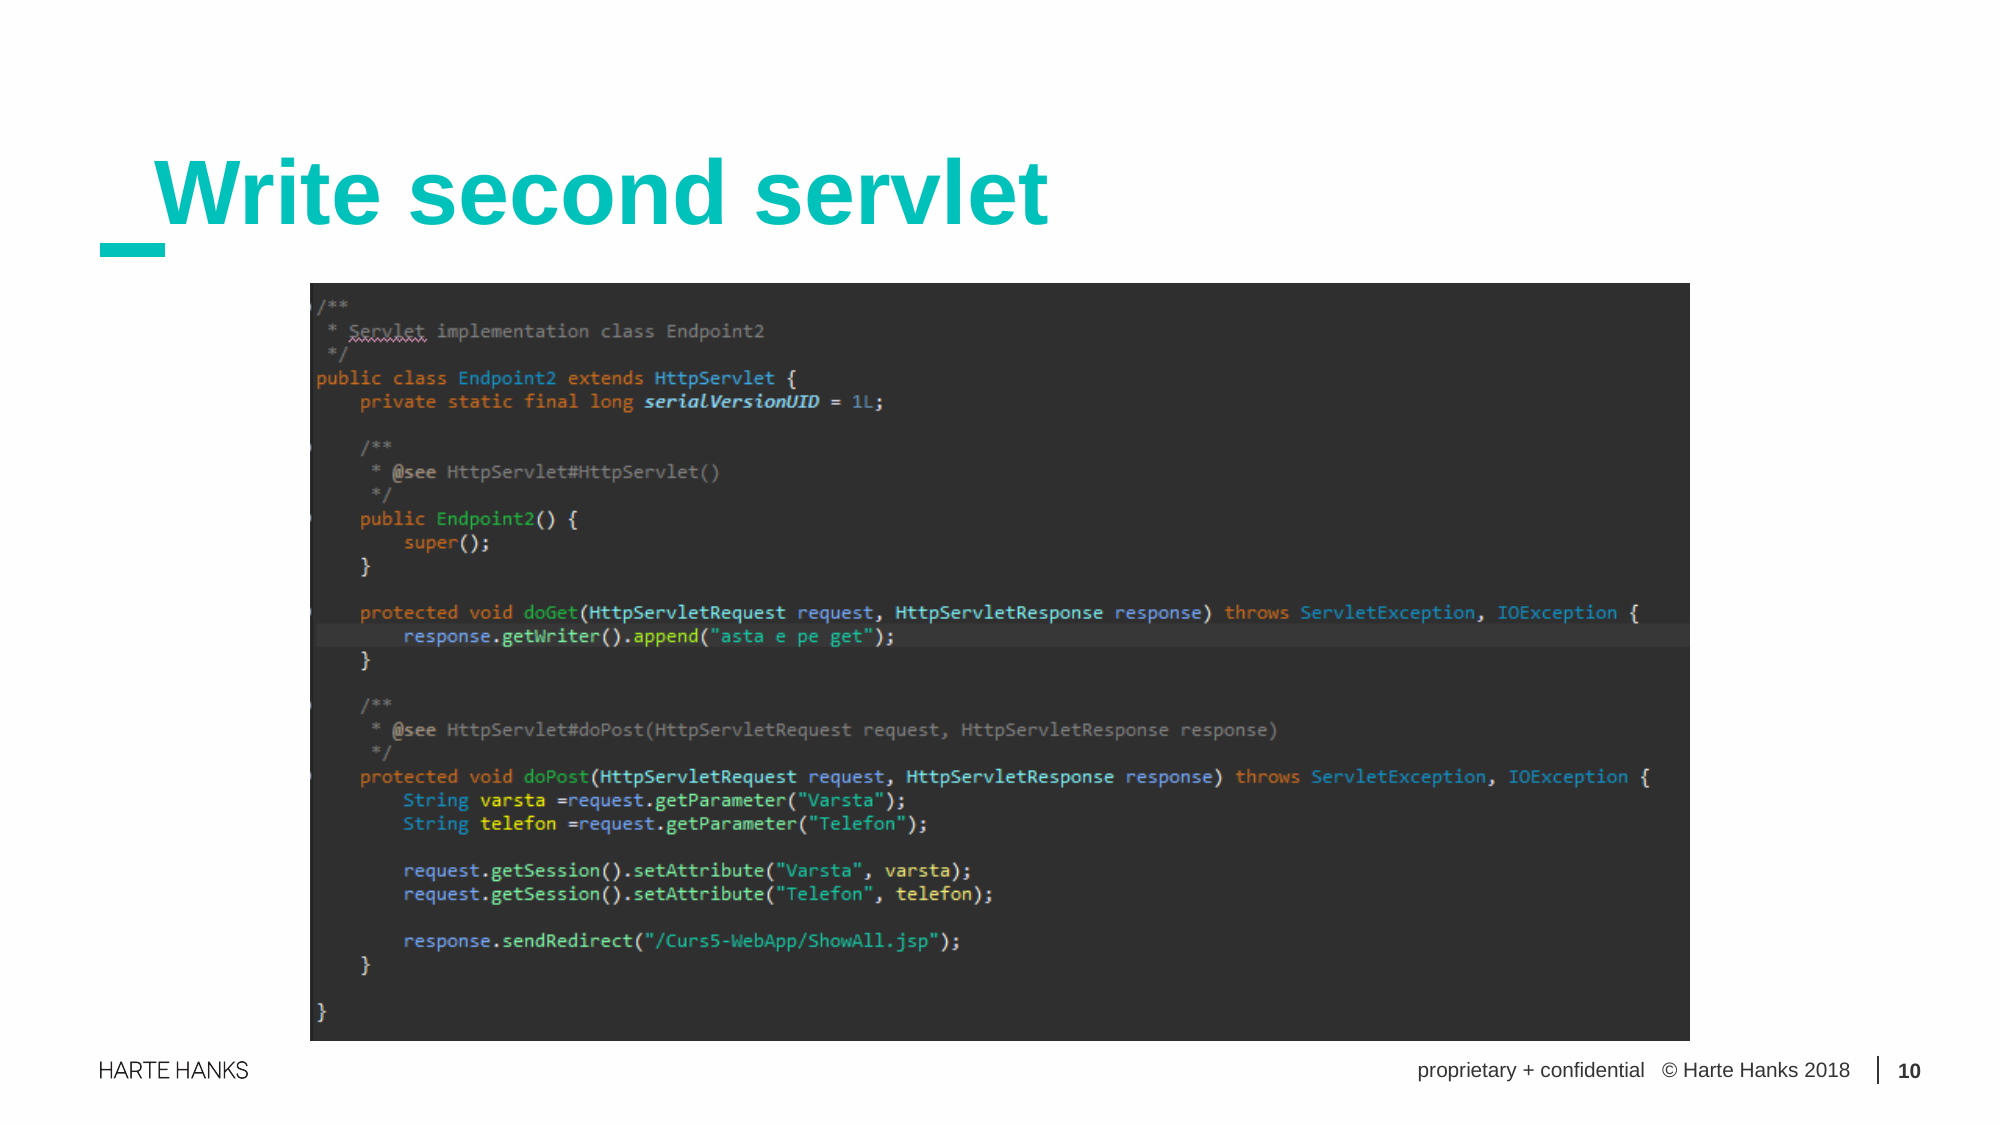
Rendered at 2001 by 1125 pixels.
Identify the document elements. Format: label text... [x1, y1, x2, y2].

picture [100, 1061, 248, 1079]
picture [310, 283, 1690, 1041]
text_box Write second servlet [154, 133, 1124, 284]
